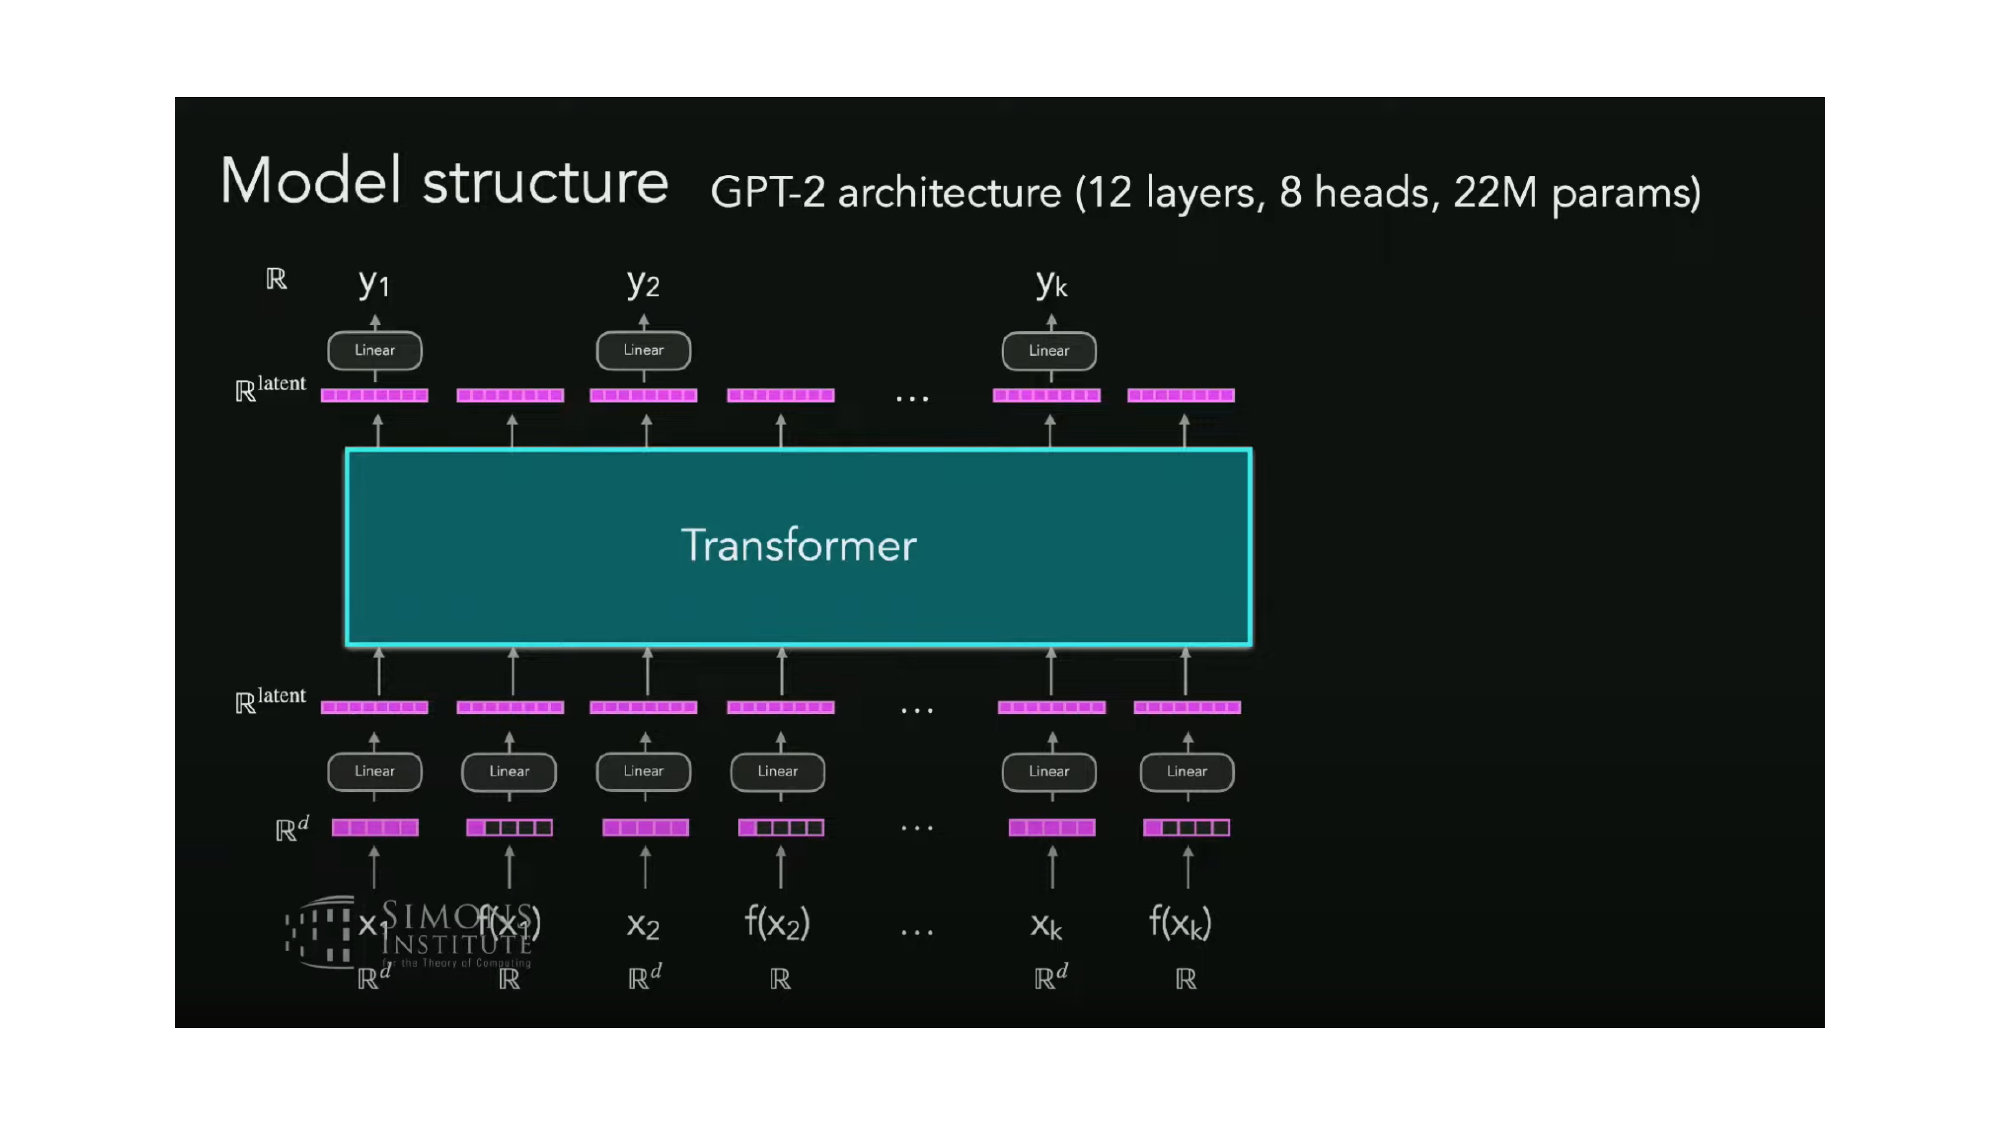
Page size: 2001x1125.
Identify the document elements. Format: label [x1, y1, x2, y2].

picture [175, 97, 1825, 1028]
